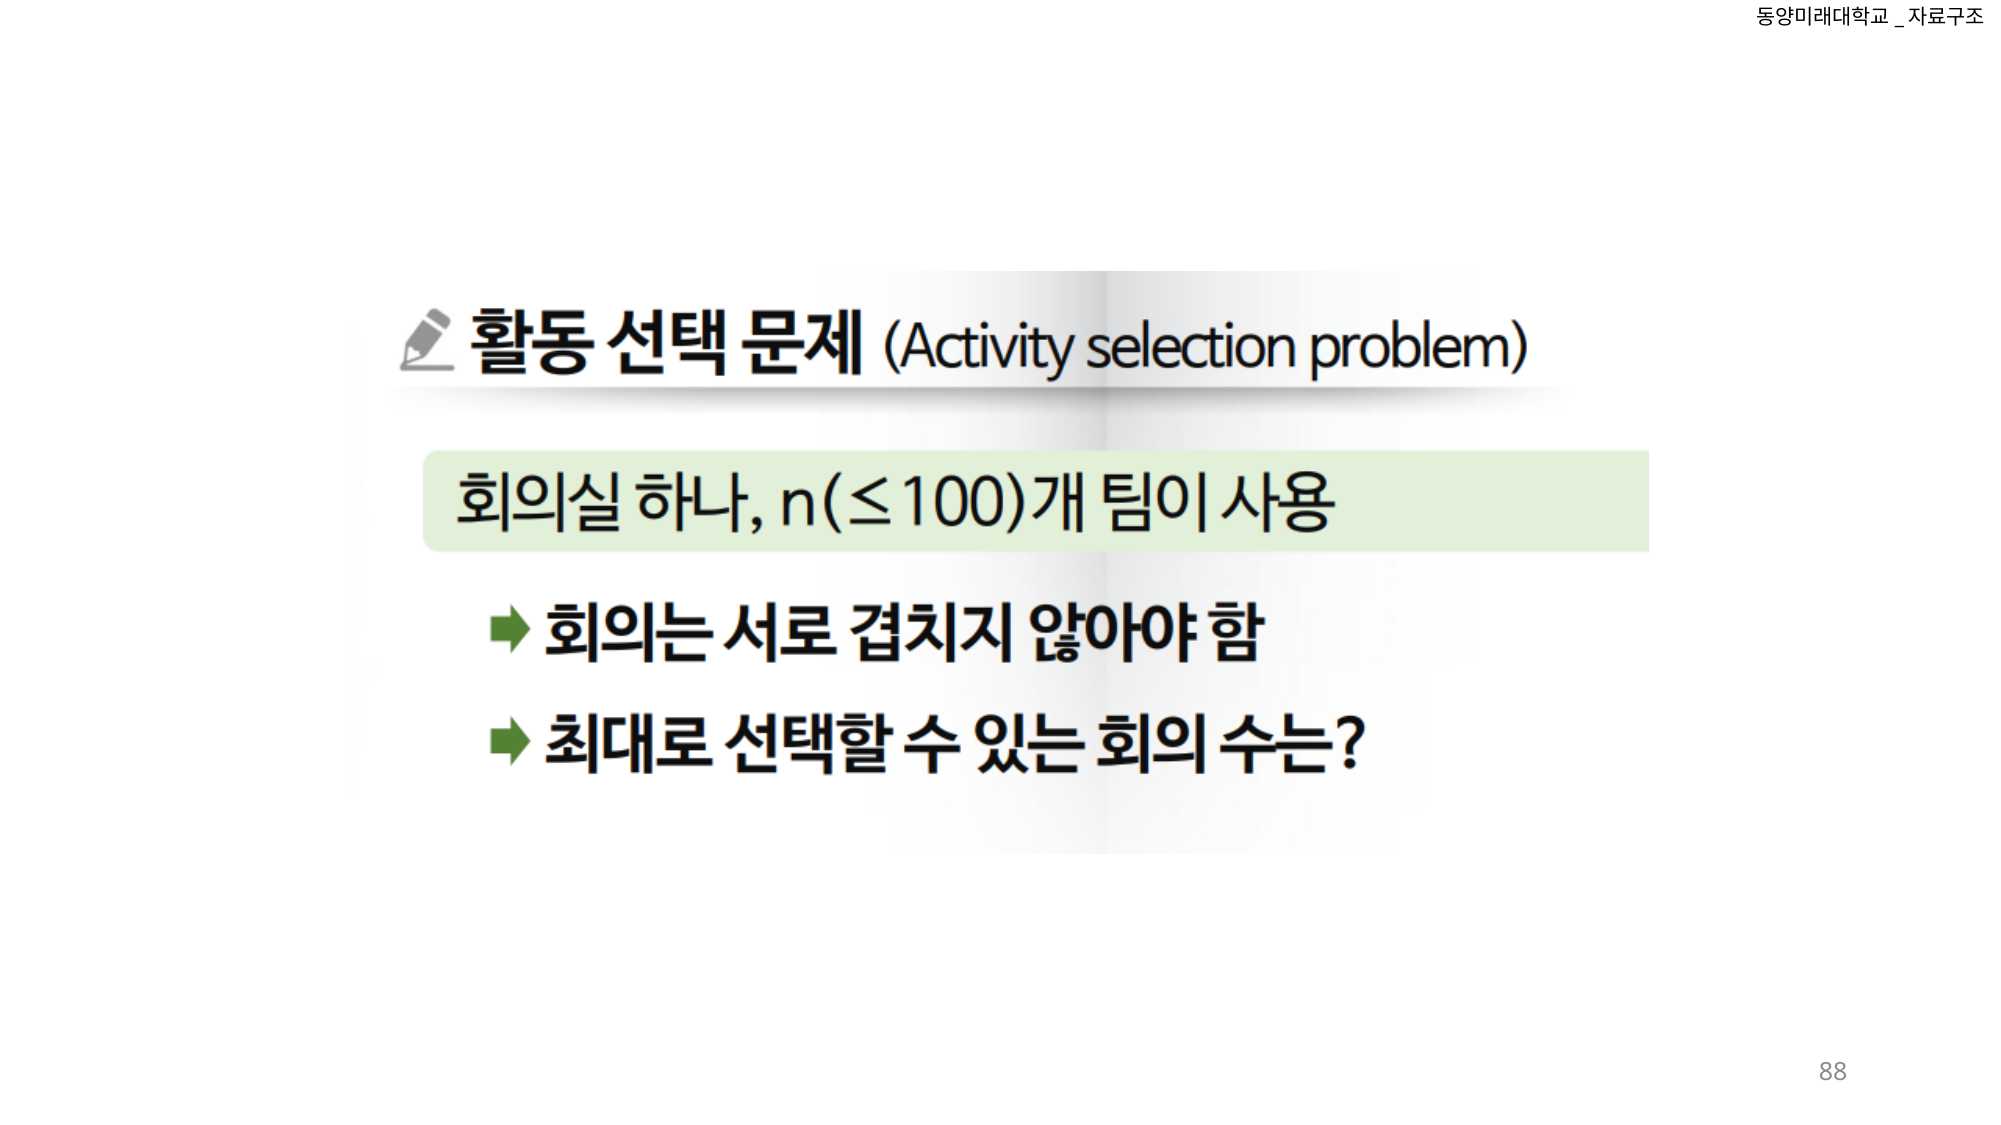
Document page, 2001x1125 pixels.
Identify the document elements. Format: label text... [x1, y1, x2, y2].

text_box 동양미래대학교_자료구조 [1474, 0, 2000, 120]
picture [351, 271, 1649, 854]
slide_number 88 [1412, 1042, 1863, 1103]
